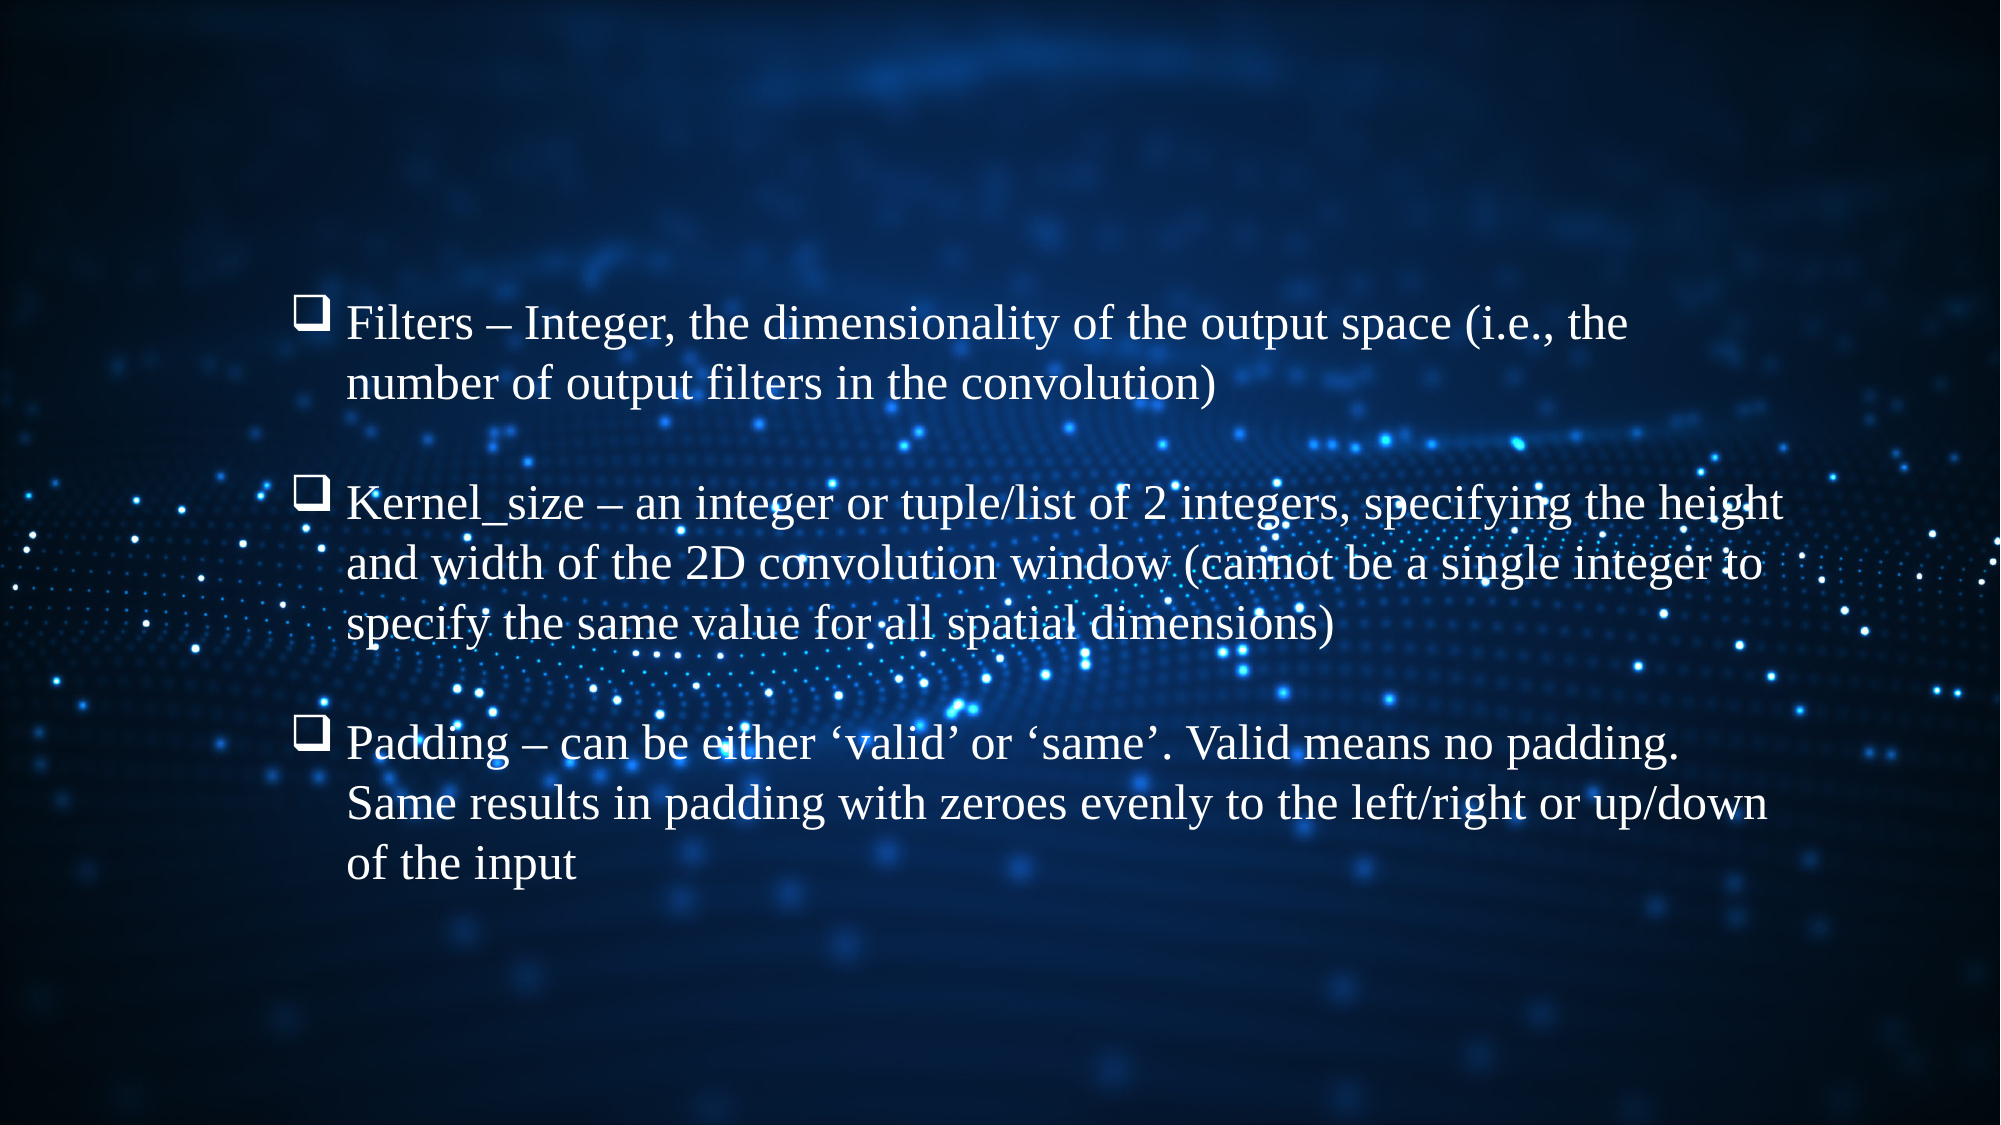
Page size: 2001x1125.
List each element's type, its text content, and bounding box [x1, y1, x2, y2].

text_box Filters – Integer, the dimensionality of the output space (i.e., the number of output filters in the convolution) Kernel_size – an integer or tuple/list of 2 integers, specifying the height and width of the 2D convolution window (cannot be a single integer to specify the same value for all spatial dimensions) Padding – can be either ‘valid’ or ‘same’. Valid means no padding. Same results in padding with zeroes evenly to the left/right or up/down of the input [200, 282, 1800, 897]
picture [0, 0, 2000, 1125]
